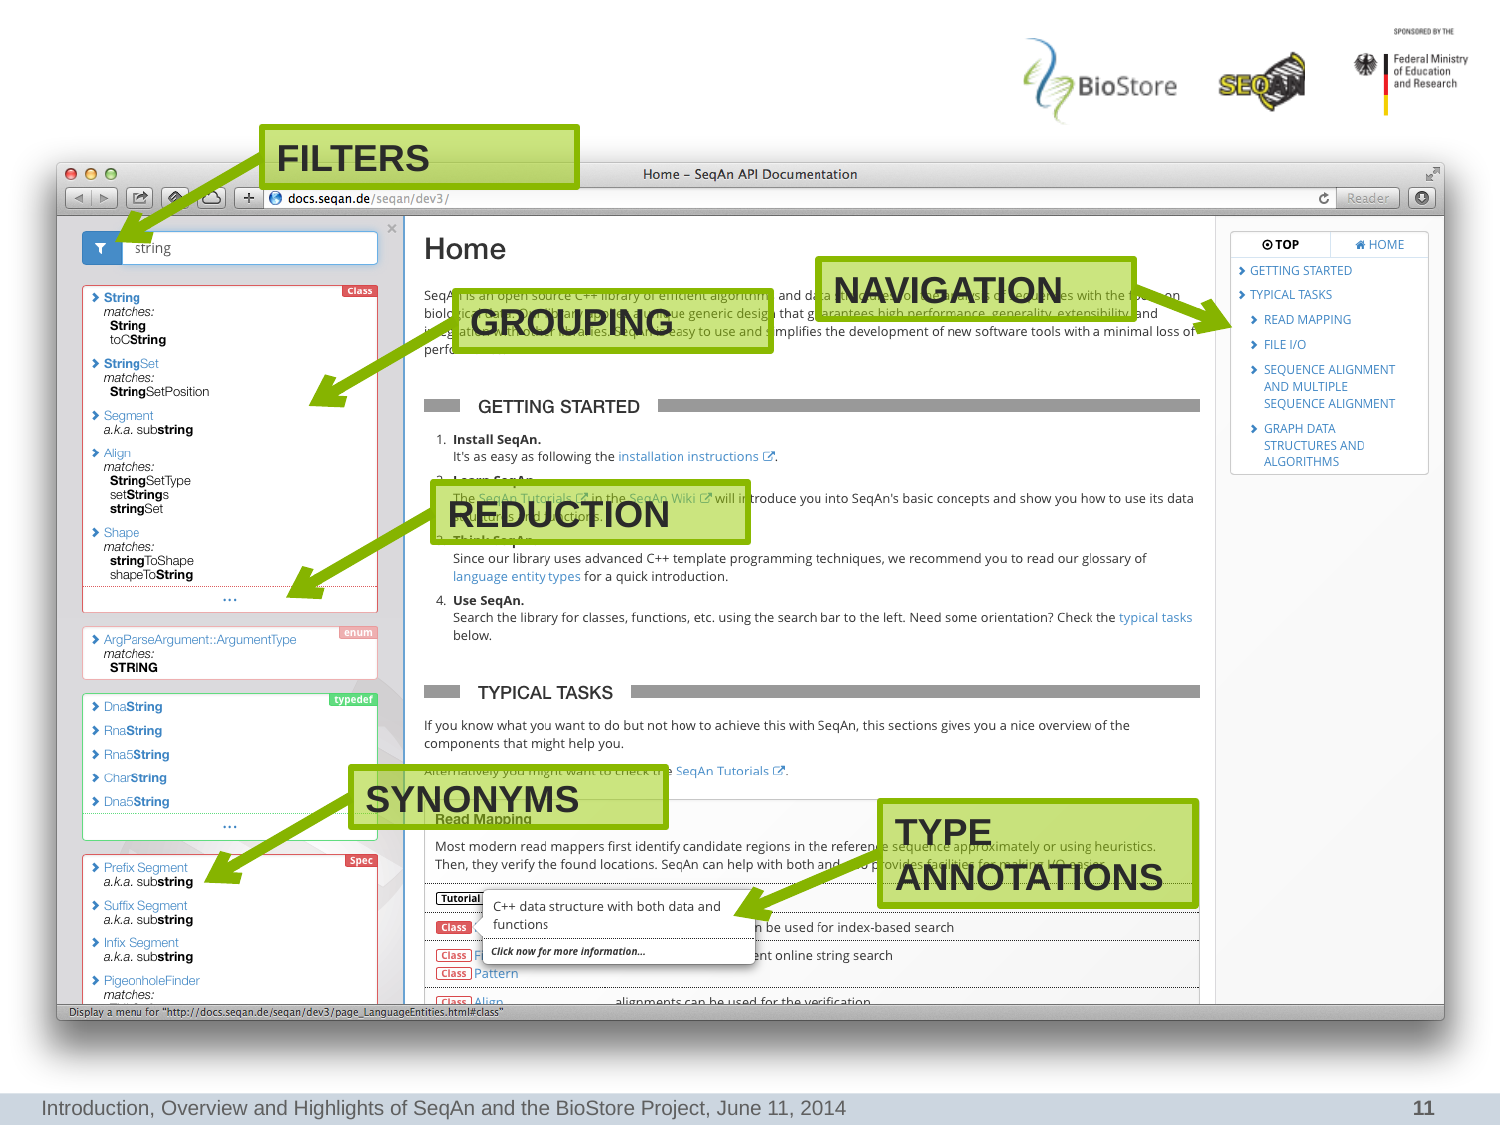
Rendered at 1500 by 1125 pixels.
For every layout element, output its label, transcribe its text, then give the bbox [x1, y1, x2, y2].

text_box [285, 482, 749, 598]
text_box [203, 767, 667, 883]
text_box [308, 290, 772, 407]
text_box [733, 800, 1196, 917]
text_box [818, 258, 1233, 328]
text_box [114, 126, 578, 243]
footer Introduction, Overview and Highlights of SeqAn and the BioStore Project, June 11, 2014 [40, 1105, 1022, 1125]
picture [0, 128, 1500, 1098]
